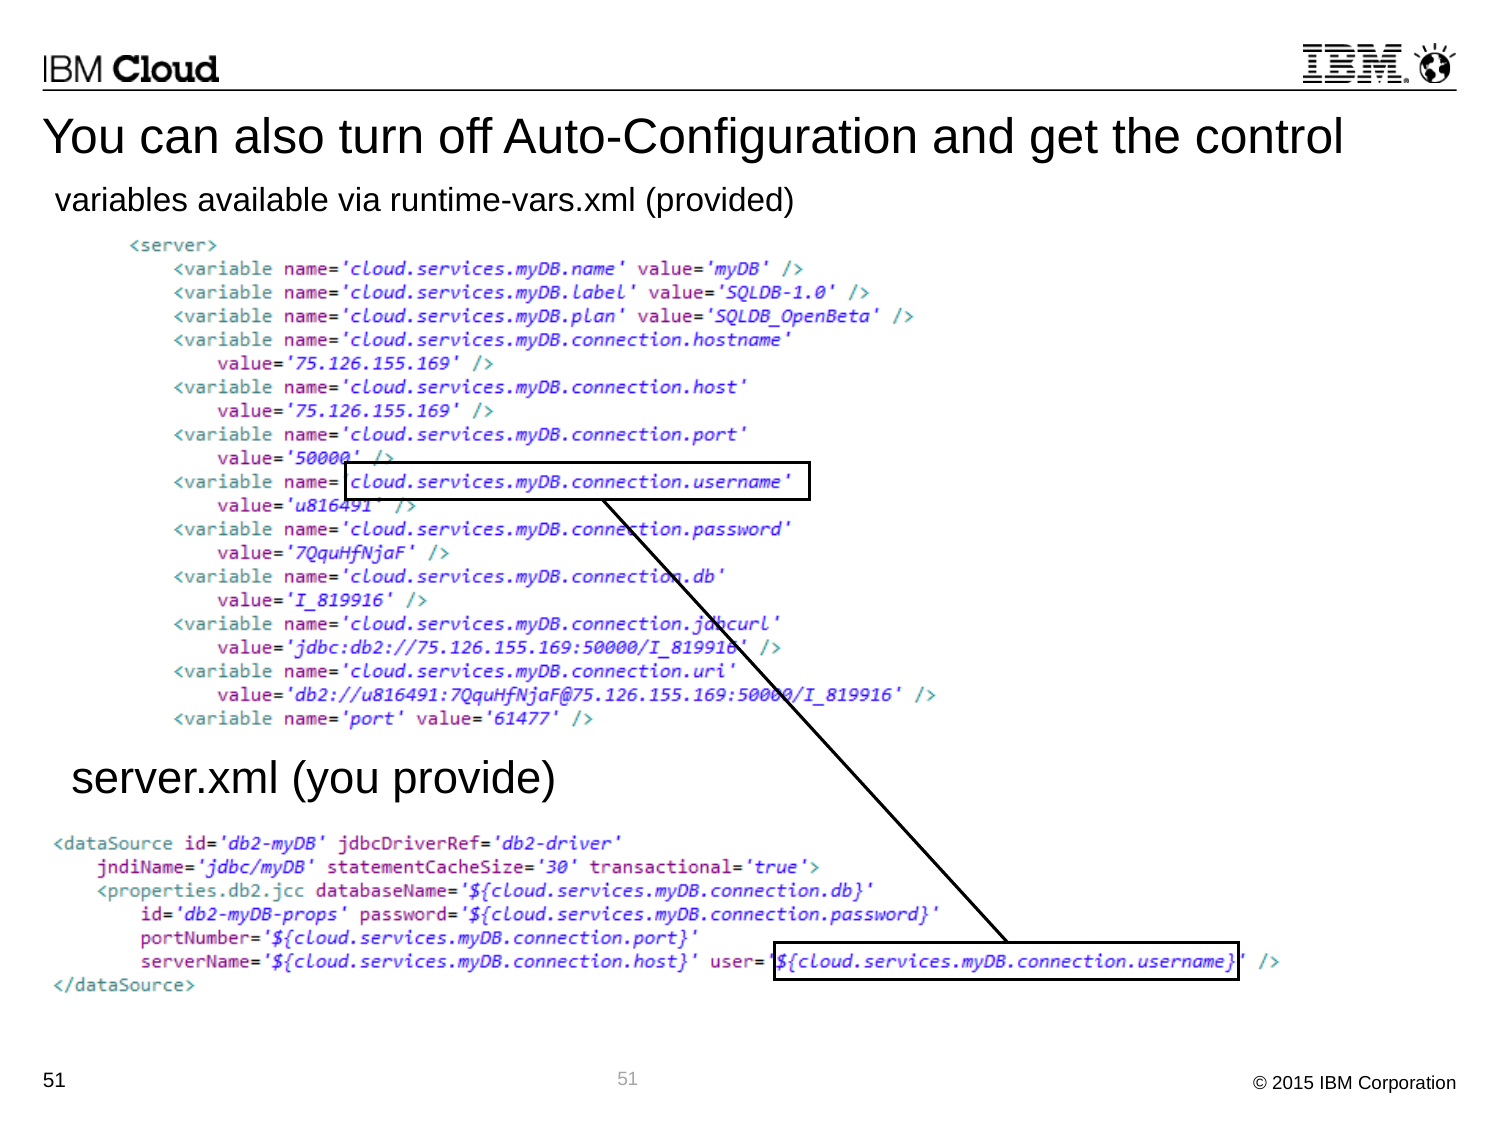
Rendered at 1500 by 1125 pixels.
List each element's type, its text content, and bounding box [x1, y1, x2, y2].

picture [126, 231, 1118, 732]
text_box 51 [602, 1058, 898, 1119]
picture [1303, 43, 1456, 83]
picture [53, 831, 1305, 1005]
title You can also turn off Auto-Configuration and get the control [41, 96, 1444, 284]
list variables available via runtime-vars.xml (provided) [54, 171, 1451, 230]
picture [44, 55, 219, 82]
text_box server.xml (you provide) [56, 741, 1452, 800]
